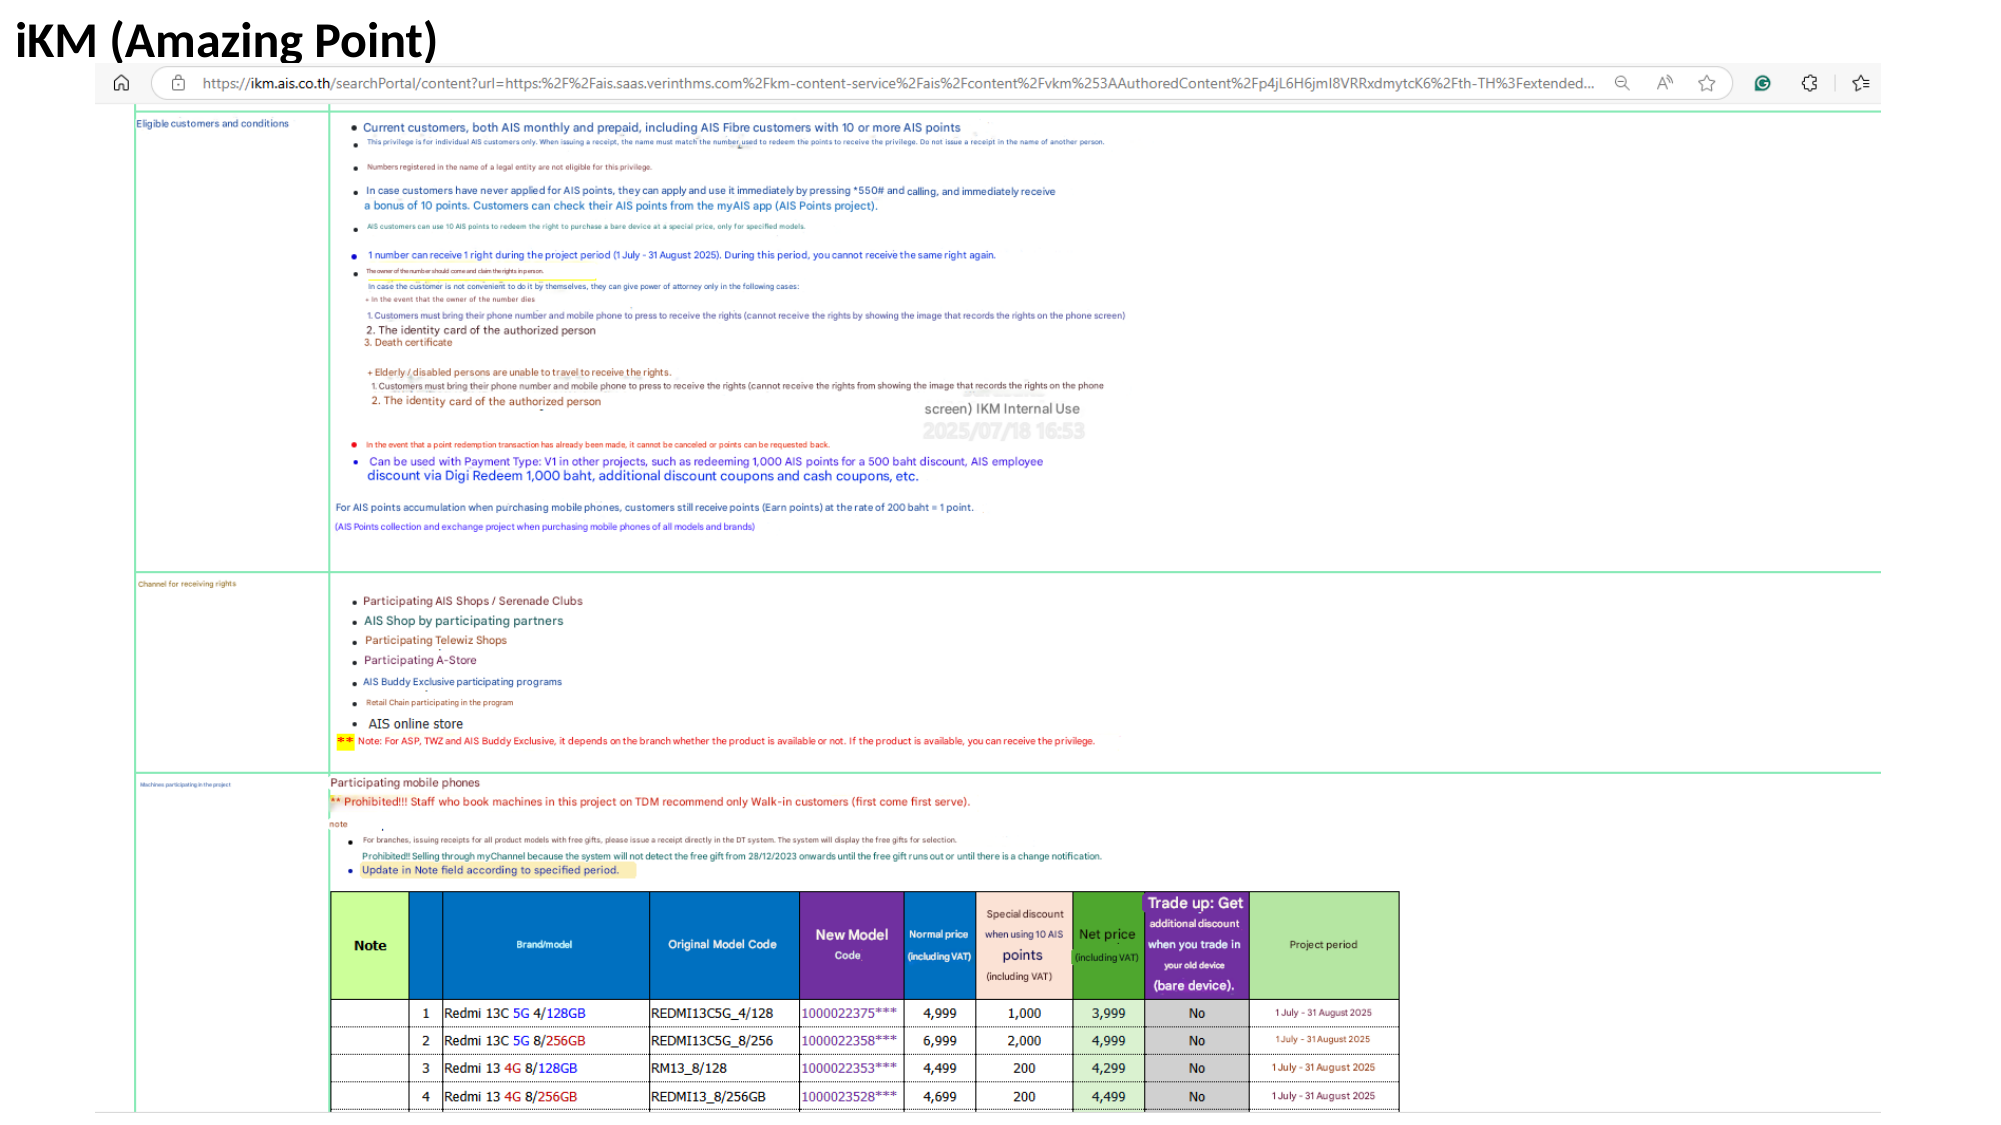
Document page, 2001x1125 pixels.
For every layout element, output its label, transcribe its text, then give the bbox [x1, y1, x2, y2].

picture [94, 63, 1882, 1114]
text_box iKM (Amazing Point) [0, 0, 1115, 76]
